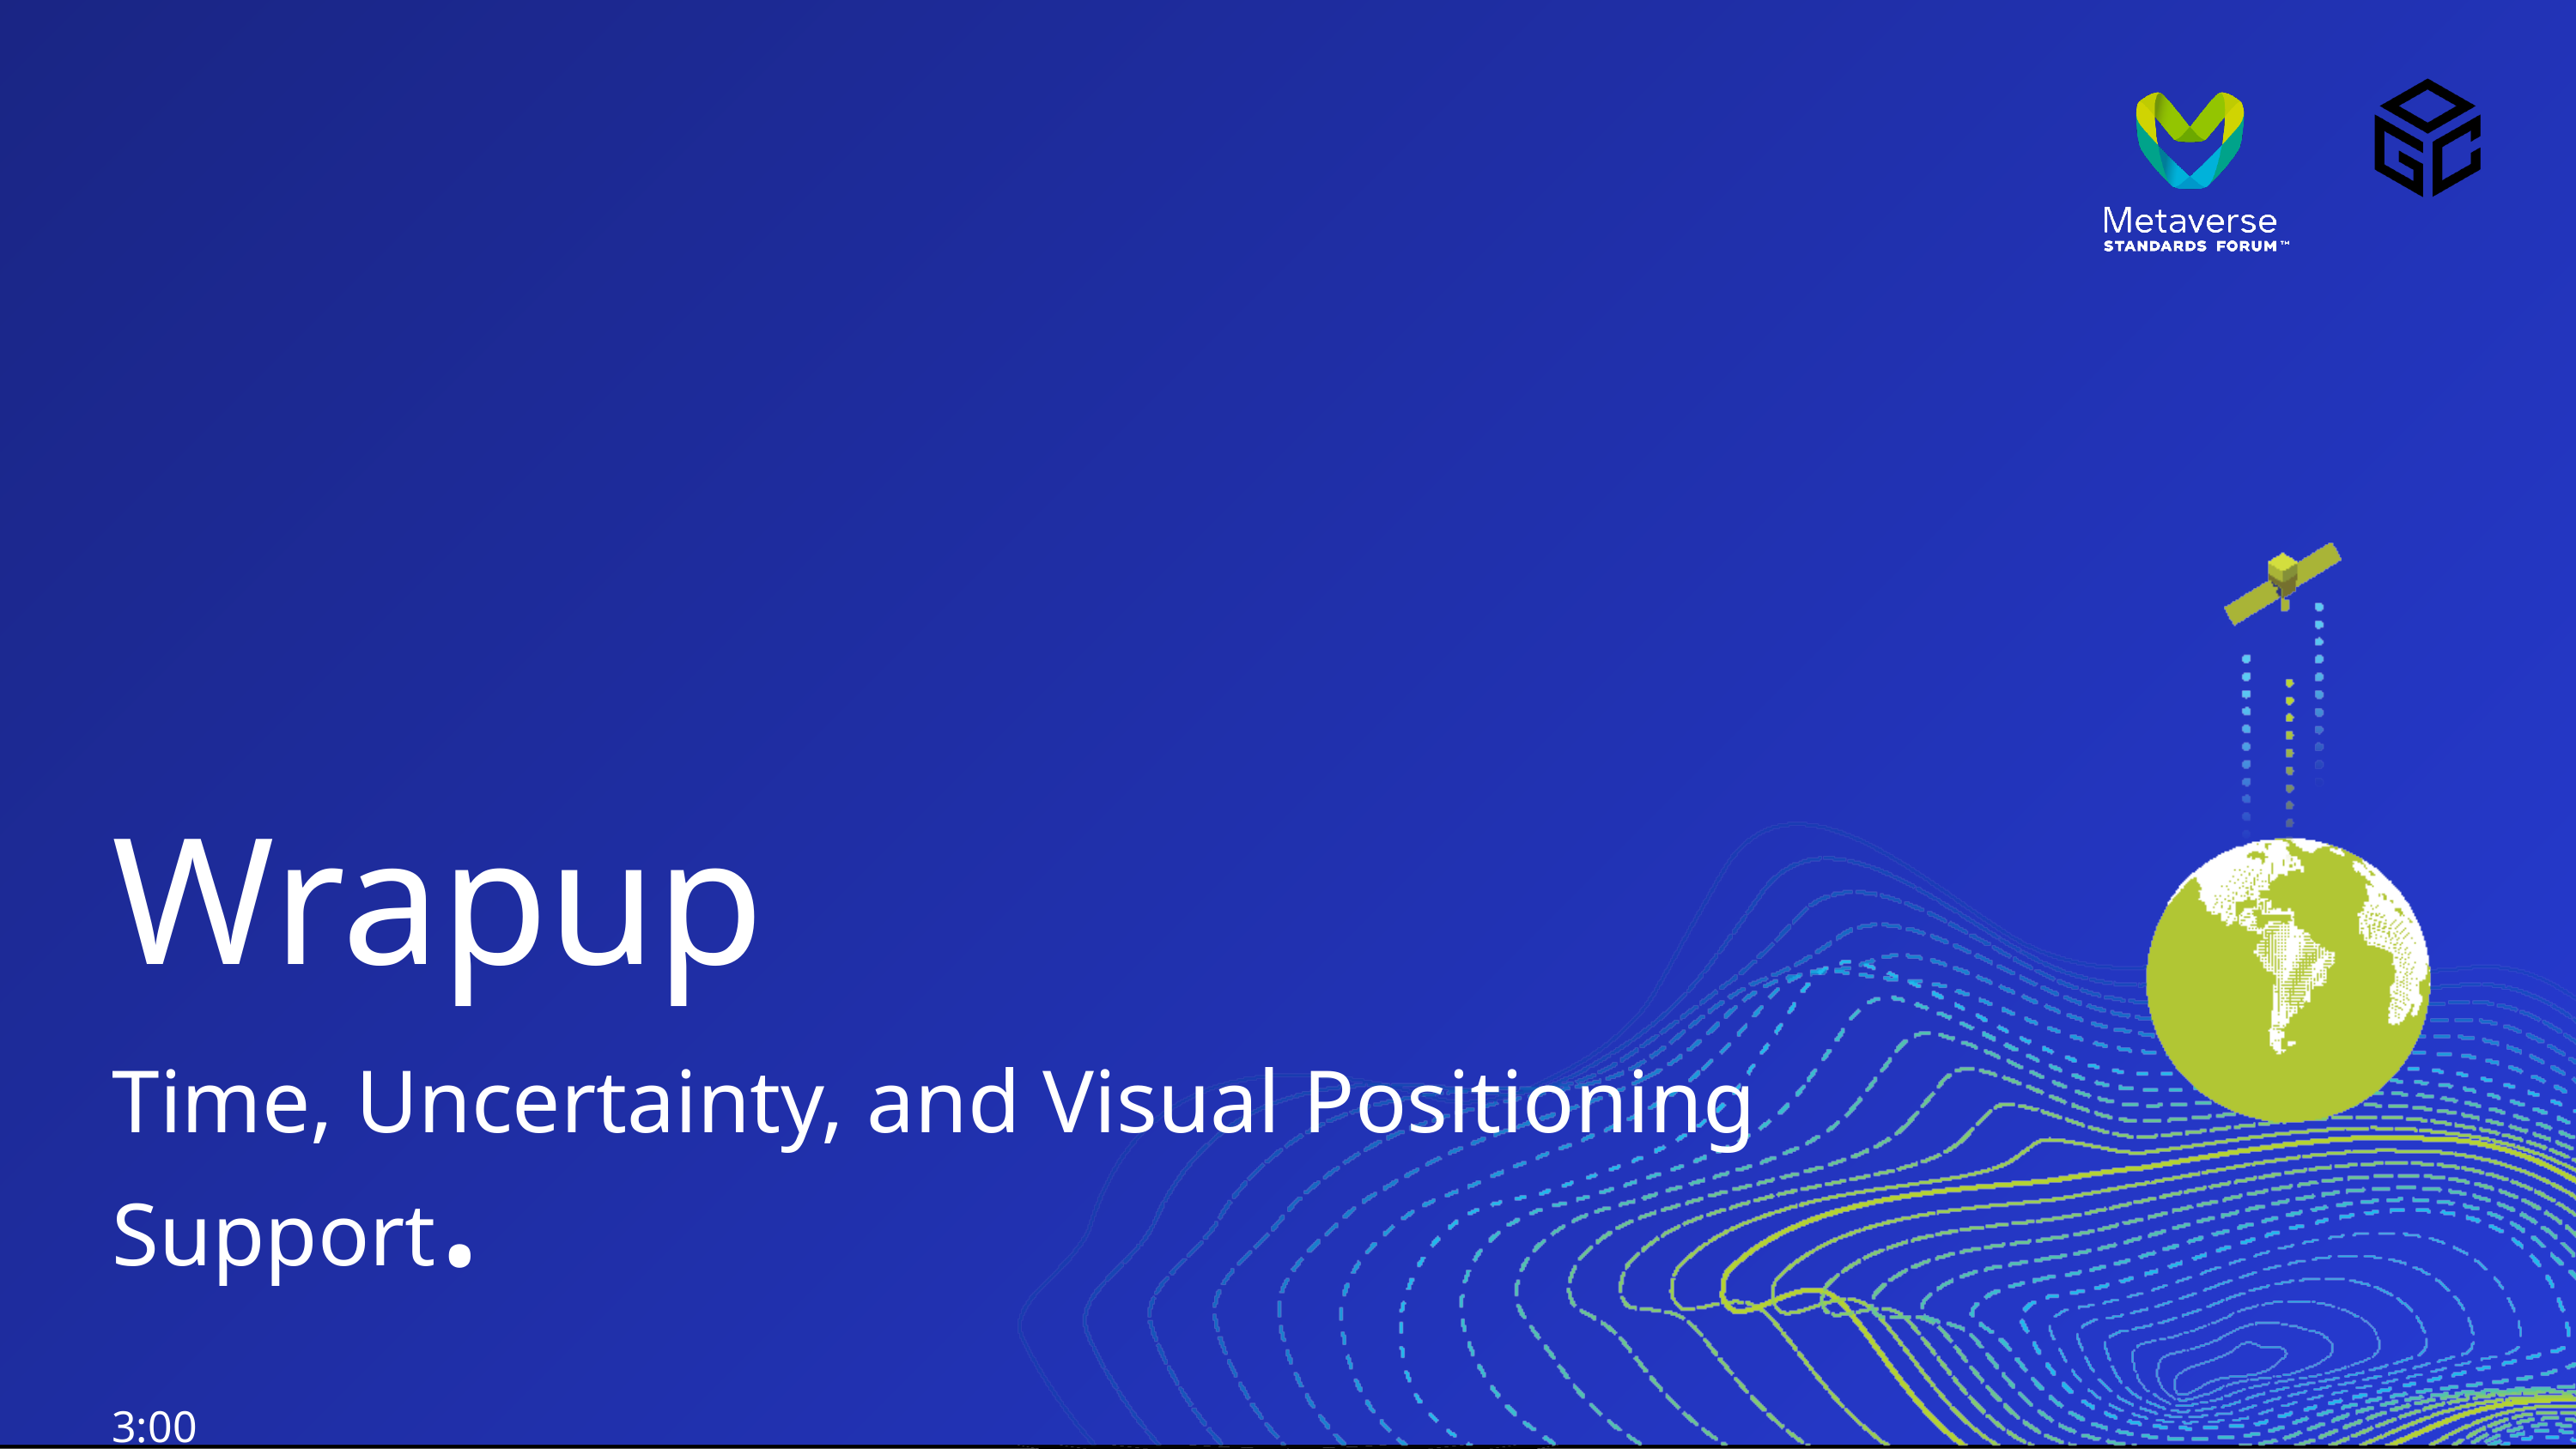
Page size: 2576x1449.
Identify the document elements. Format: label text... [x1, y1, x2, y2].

title Wrapup Time, Uncertainty, and Visual Positioning Support. 3:00 [99, 842, 1996, 1307]
picture [945, 454, 2576, 1449]
picture [2082, 76, 2297, 270]
picture [2358, 68, 2501, 210]
